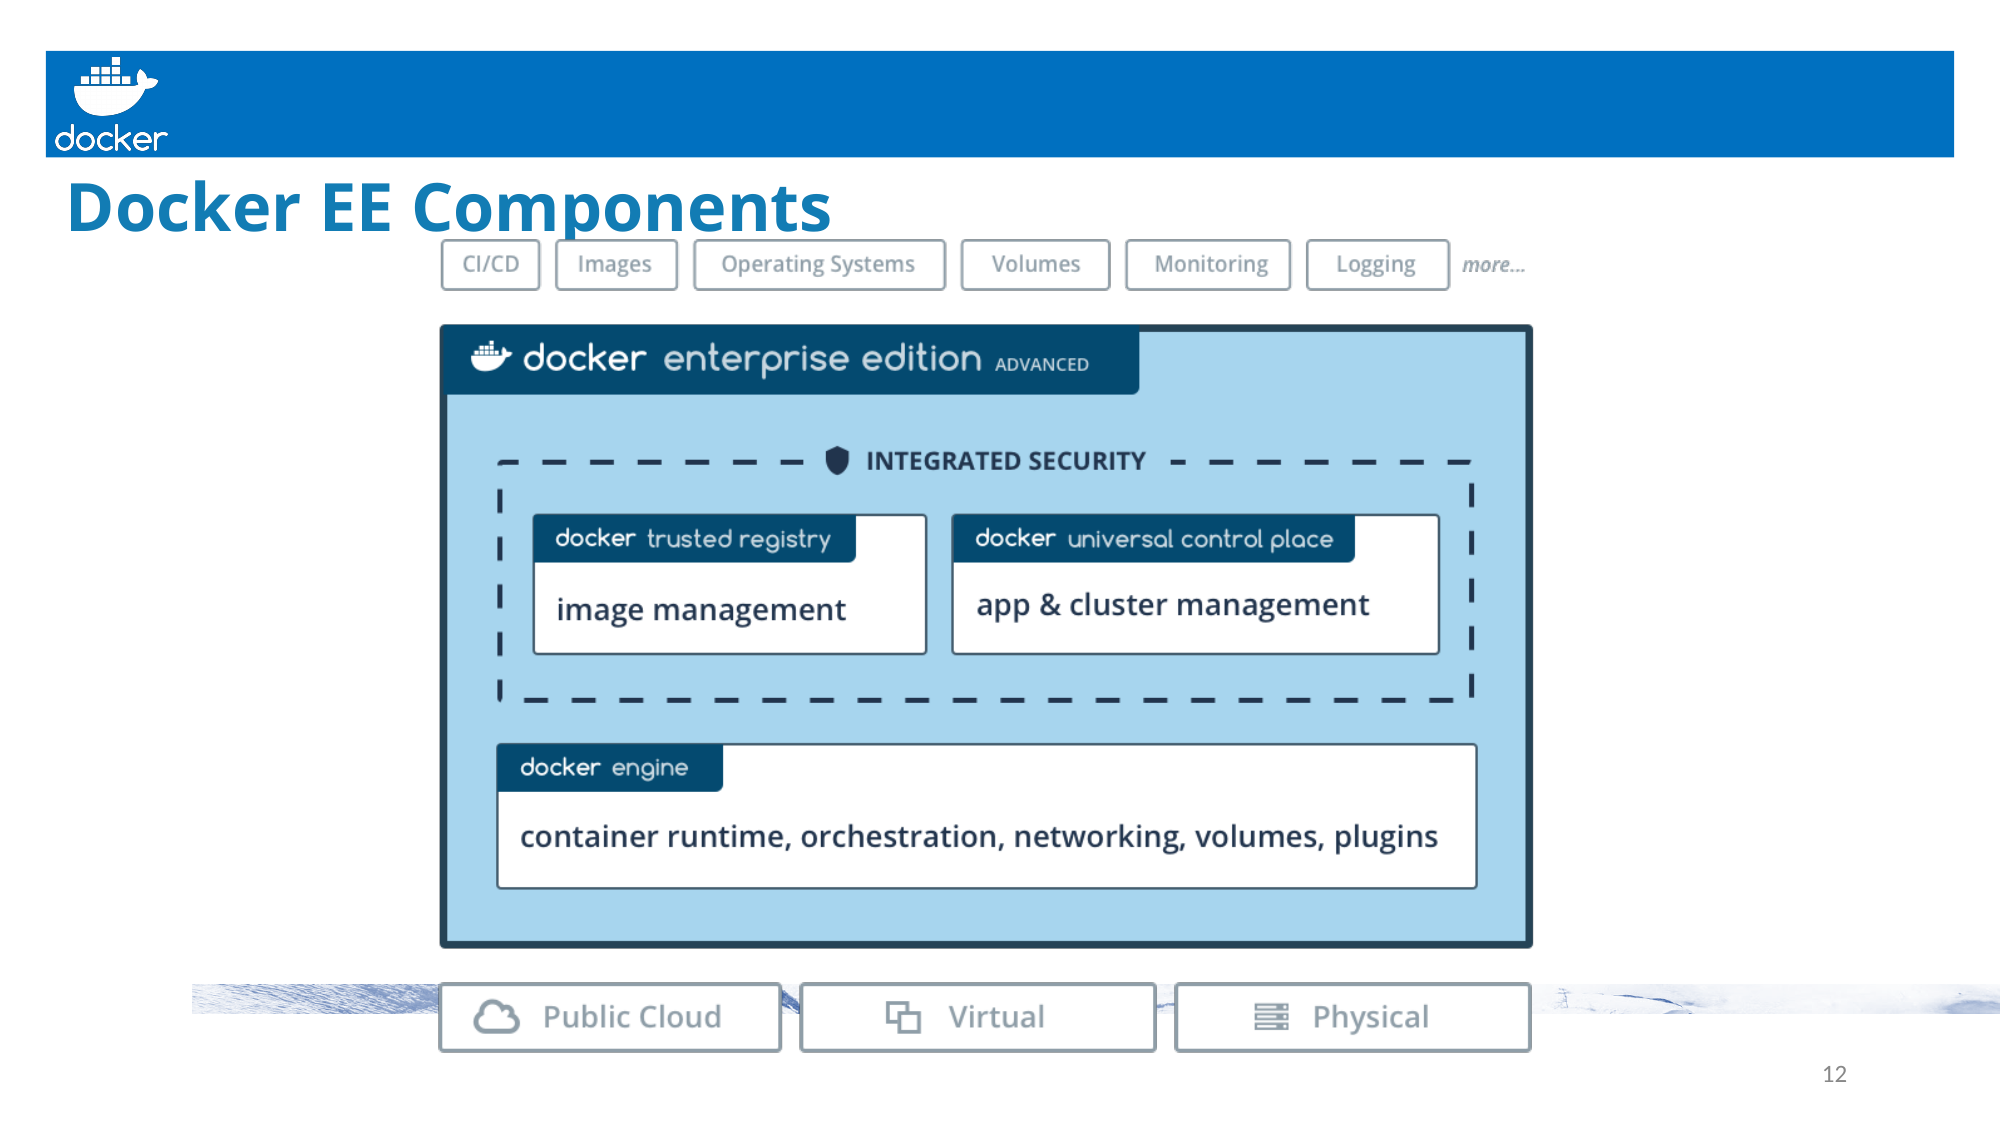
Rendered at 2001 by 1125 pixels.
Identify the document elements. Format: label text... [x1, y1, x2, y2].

picture [55, 57, 168, 151]
text_box [45, 50, 1955, 158]
slide_number 12 [1564, 1042, 1863, 1103]
text_box Docker EE Components [45, 158, 1646, 254]
picture [191, 208, 2000, 1095]
